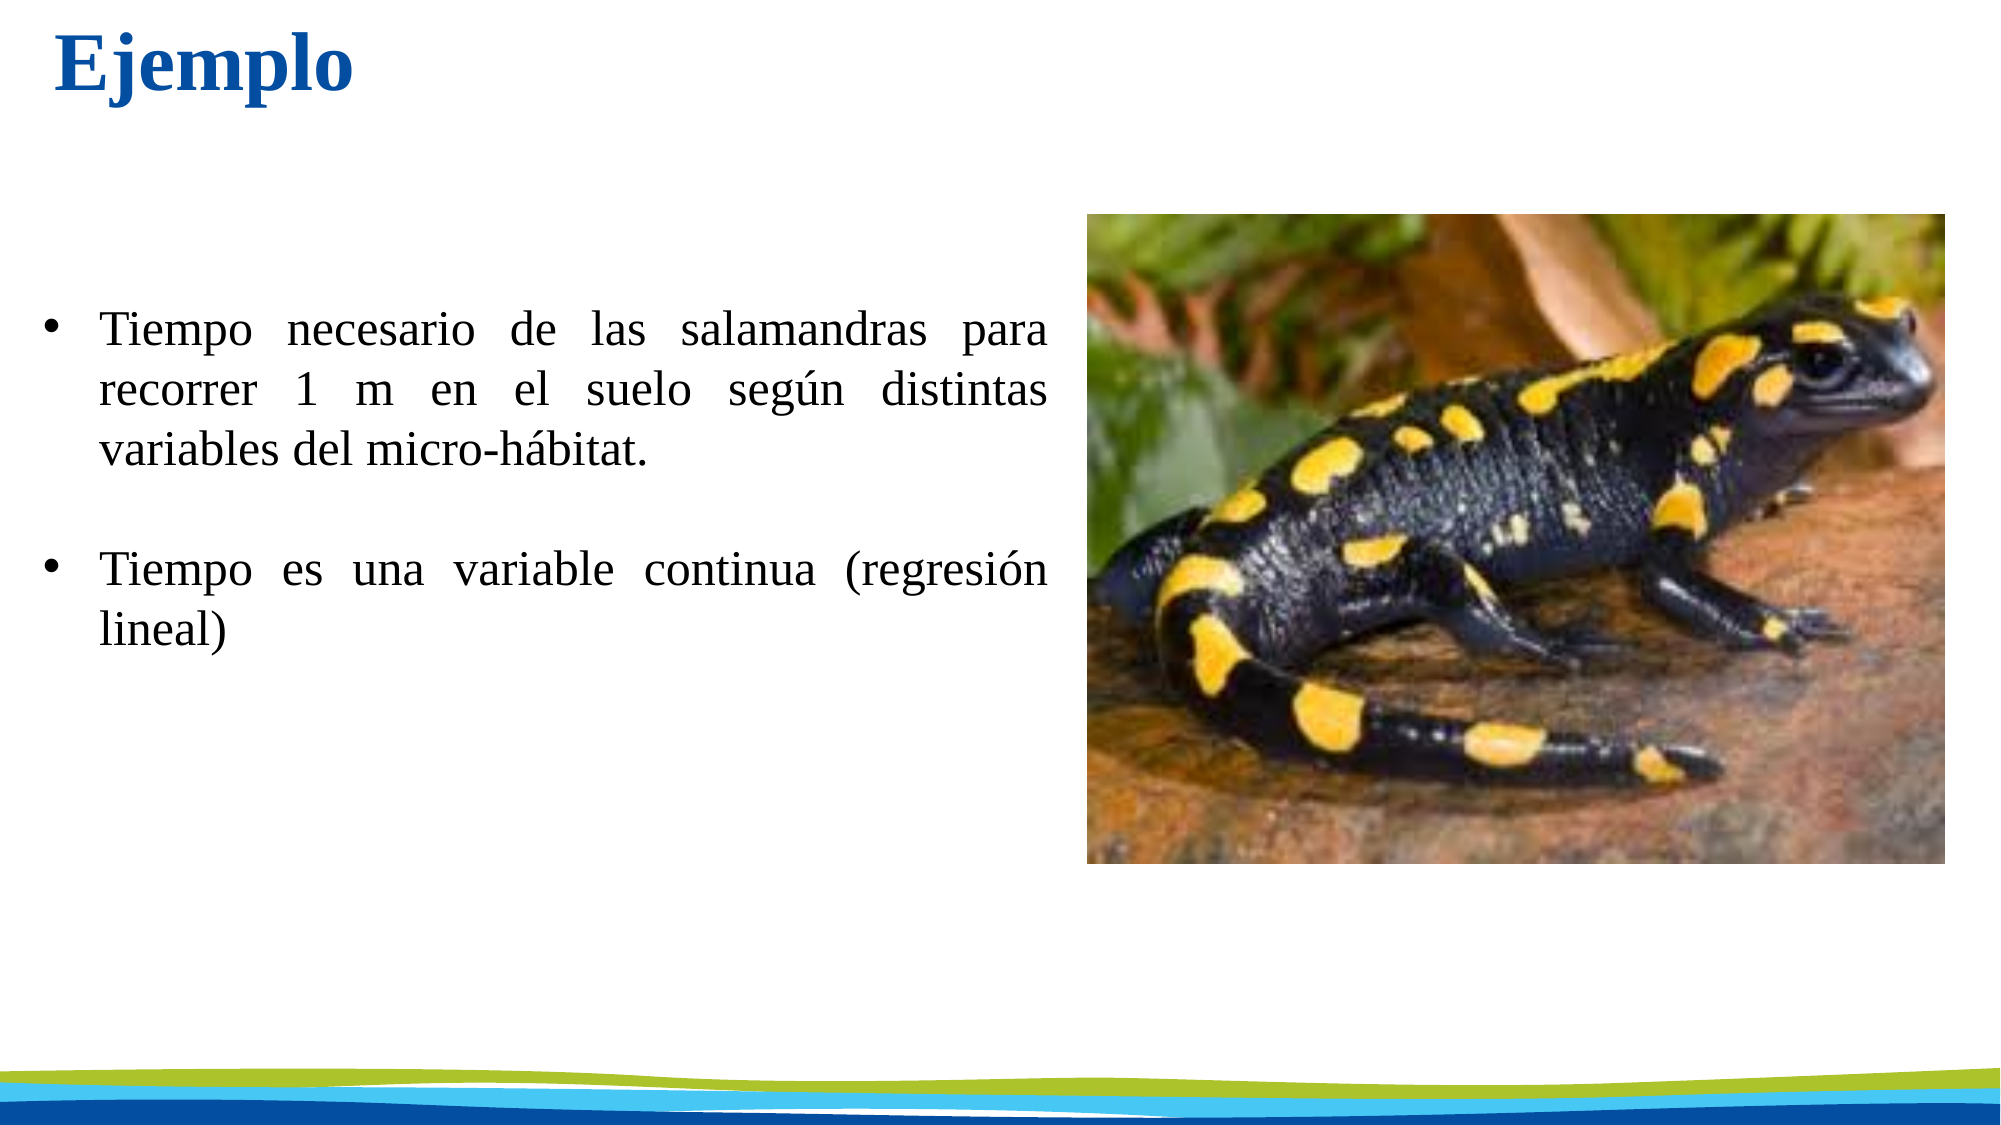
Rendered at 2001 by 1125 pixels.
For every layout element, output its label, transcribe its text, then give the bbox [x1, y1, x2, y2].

picture [1087, 214, 1945, 864]
text_box Tiempo necesario de las salamandras para recorrer 1 m en el suelo según distintas variables del micro-hábitat. Tiempo es una variable continua (regresión lineal) [28, 287, 1064, 793]
title Ejemplo [55, 0, 1945, 157]
